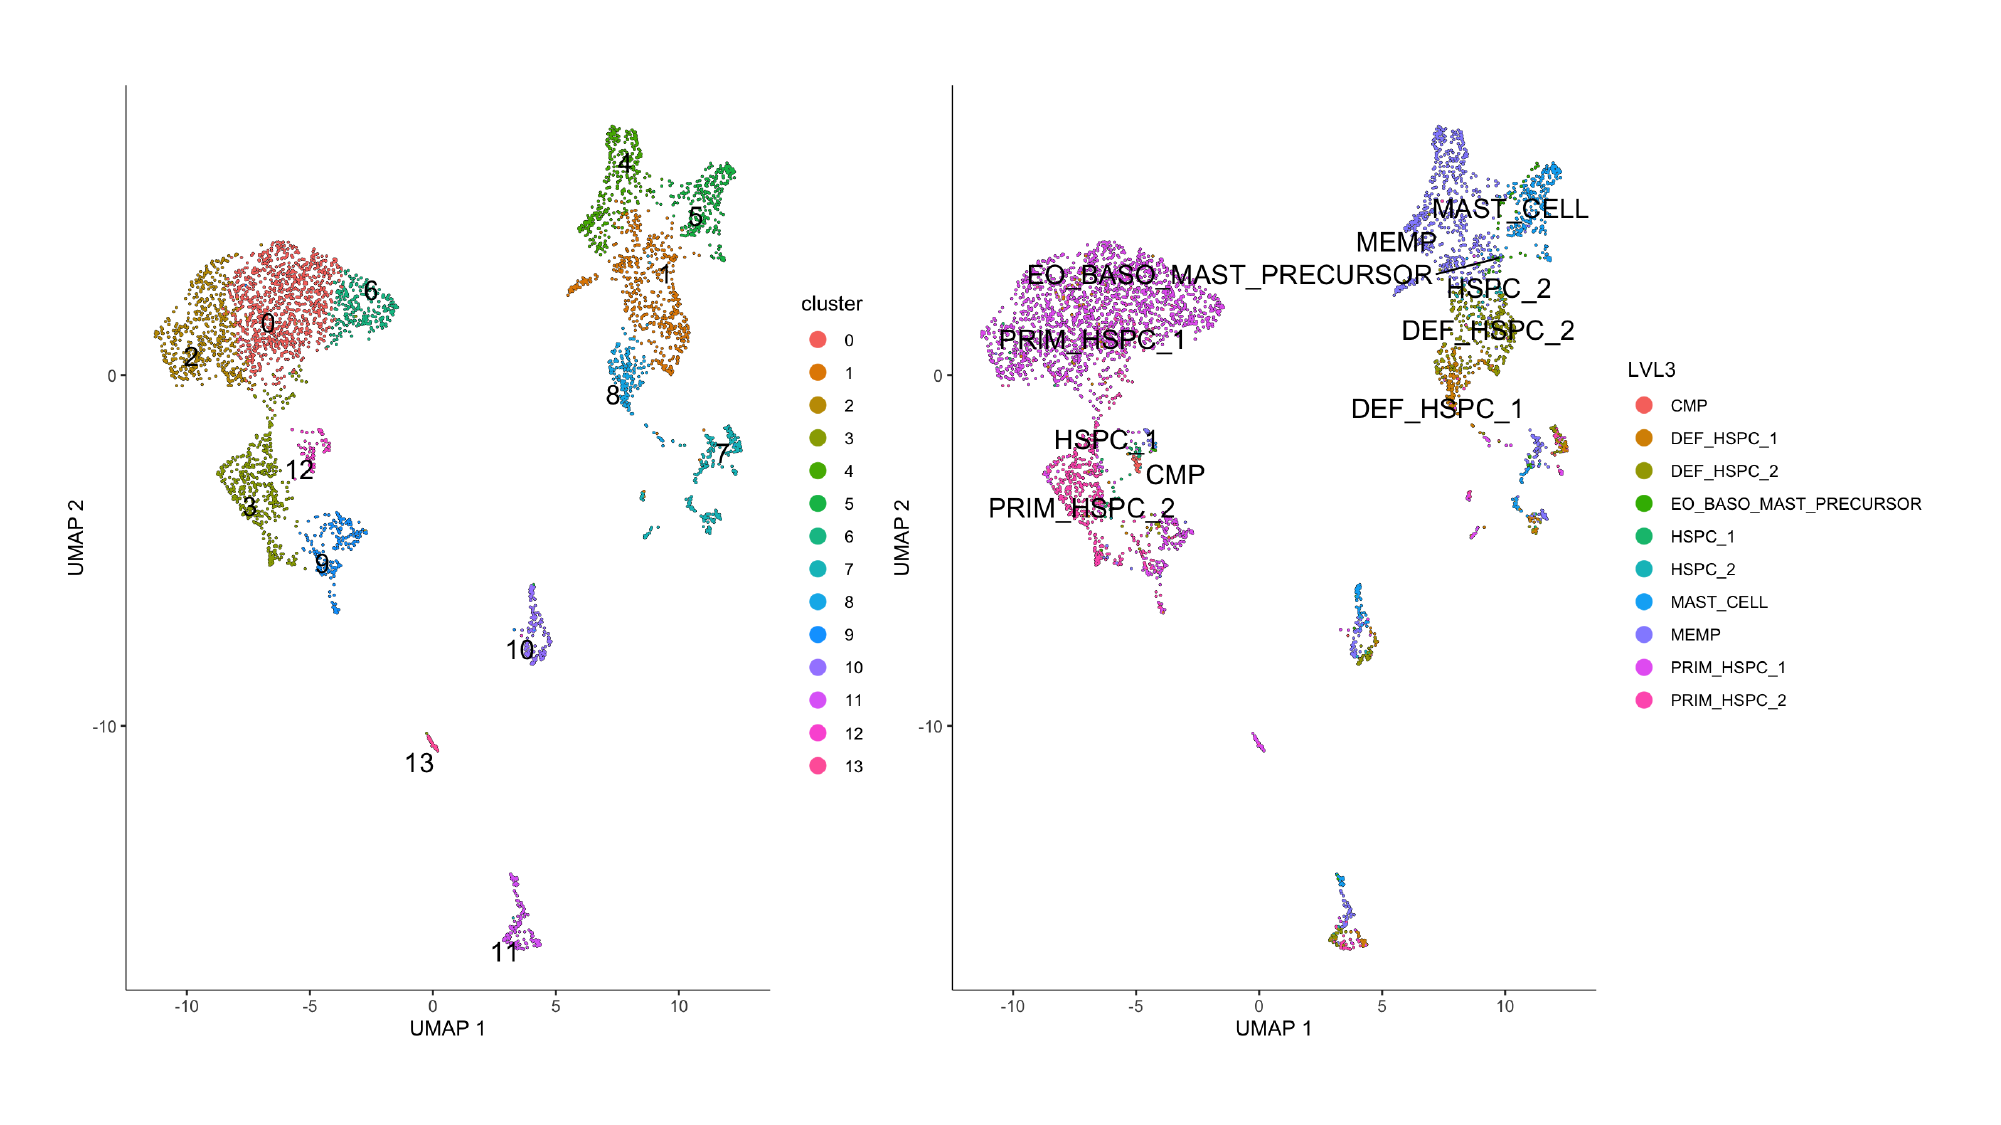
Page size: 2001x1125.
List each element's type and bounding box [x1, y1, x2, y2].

picture [46, 64, 1954, 1061]
